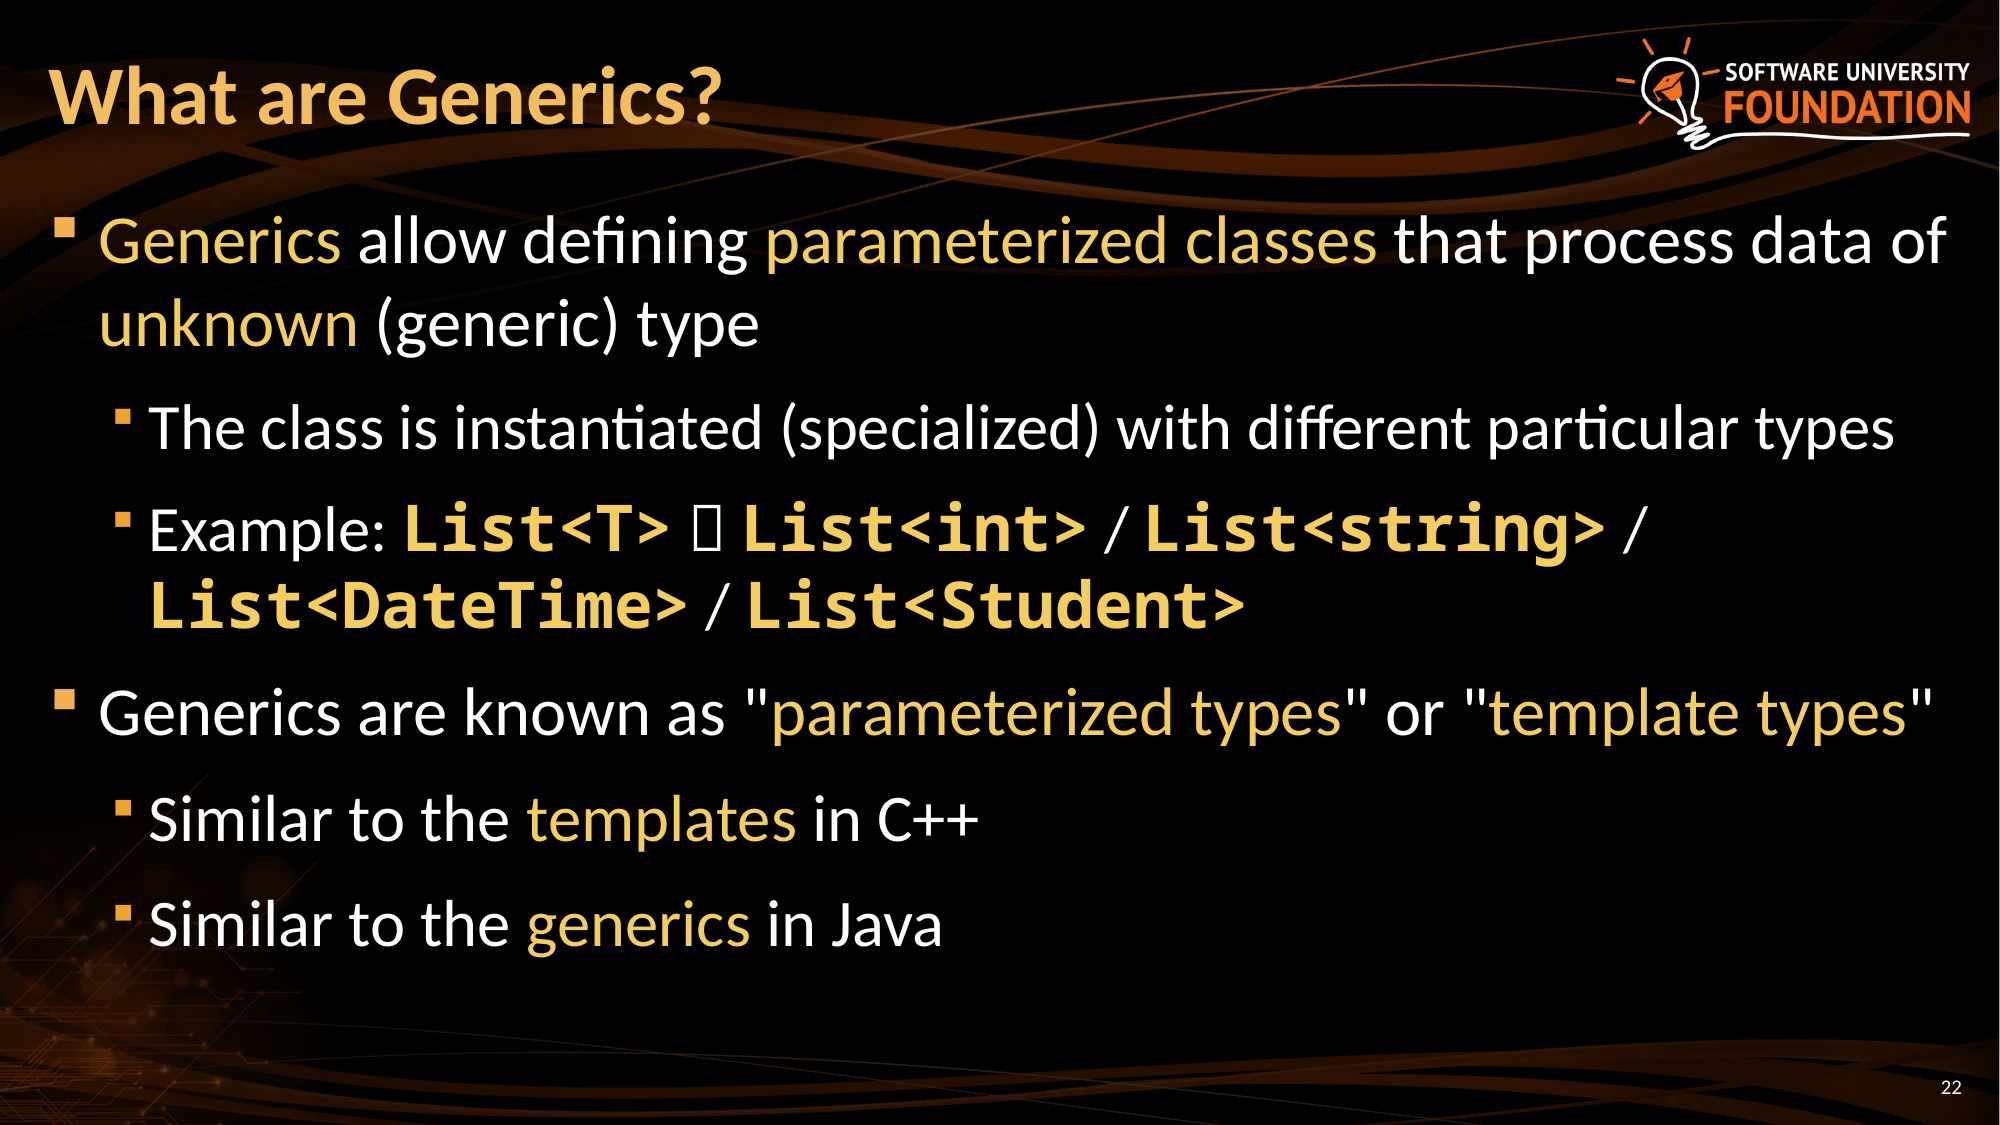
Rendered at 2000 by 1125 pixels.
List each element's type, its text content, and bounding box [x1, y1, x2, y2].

list Generics allow defining parameterized classes that process data of unknown (generic) type The class is instantiated (specialized) with different particular types Example: List<T>  List<int> / List<string> / List<DateTime> / List<Student> Generics are known as "parameterized types" or "template types" Similar to the templates in C++ Similar to the generics in Java [31, 188, 1968, 1103]
title What are Generics? [30, 6, 1602, 189]
picture [0, 0, 2000, 1125]
